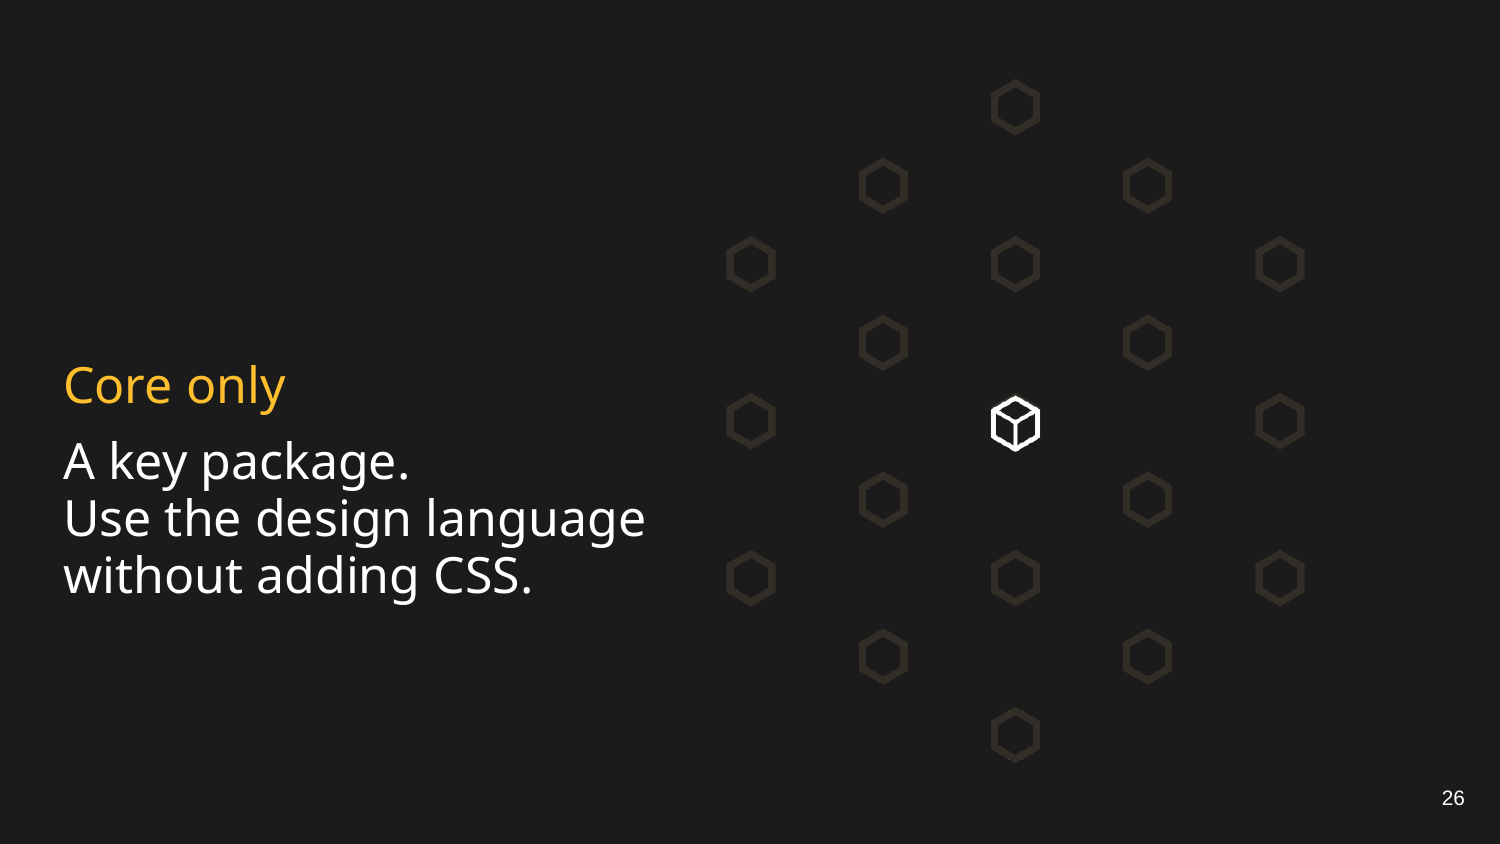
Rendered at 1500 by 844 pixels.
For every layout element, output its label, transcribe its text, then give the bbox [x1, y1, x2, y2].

title Core only [48, 110, 638, 418]
list A key package. Use the design language without adding CSS. [48, 418, 650, 776]
picture [655, 0, 1500, 844]
